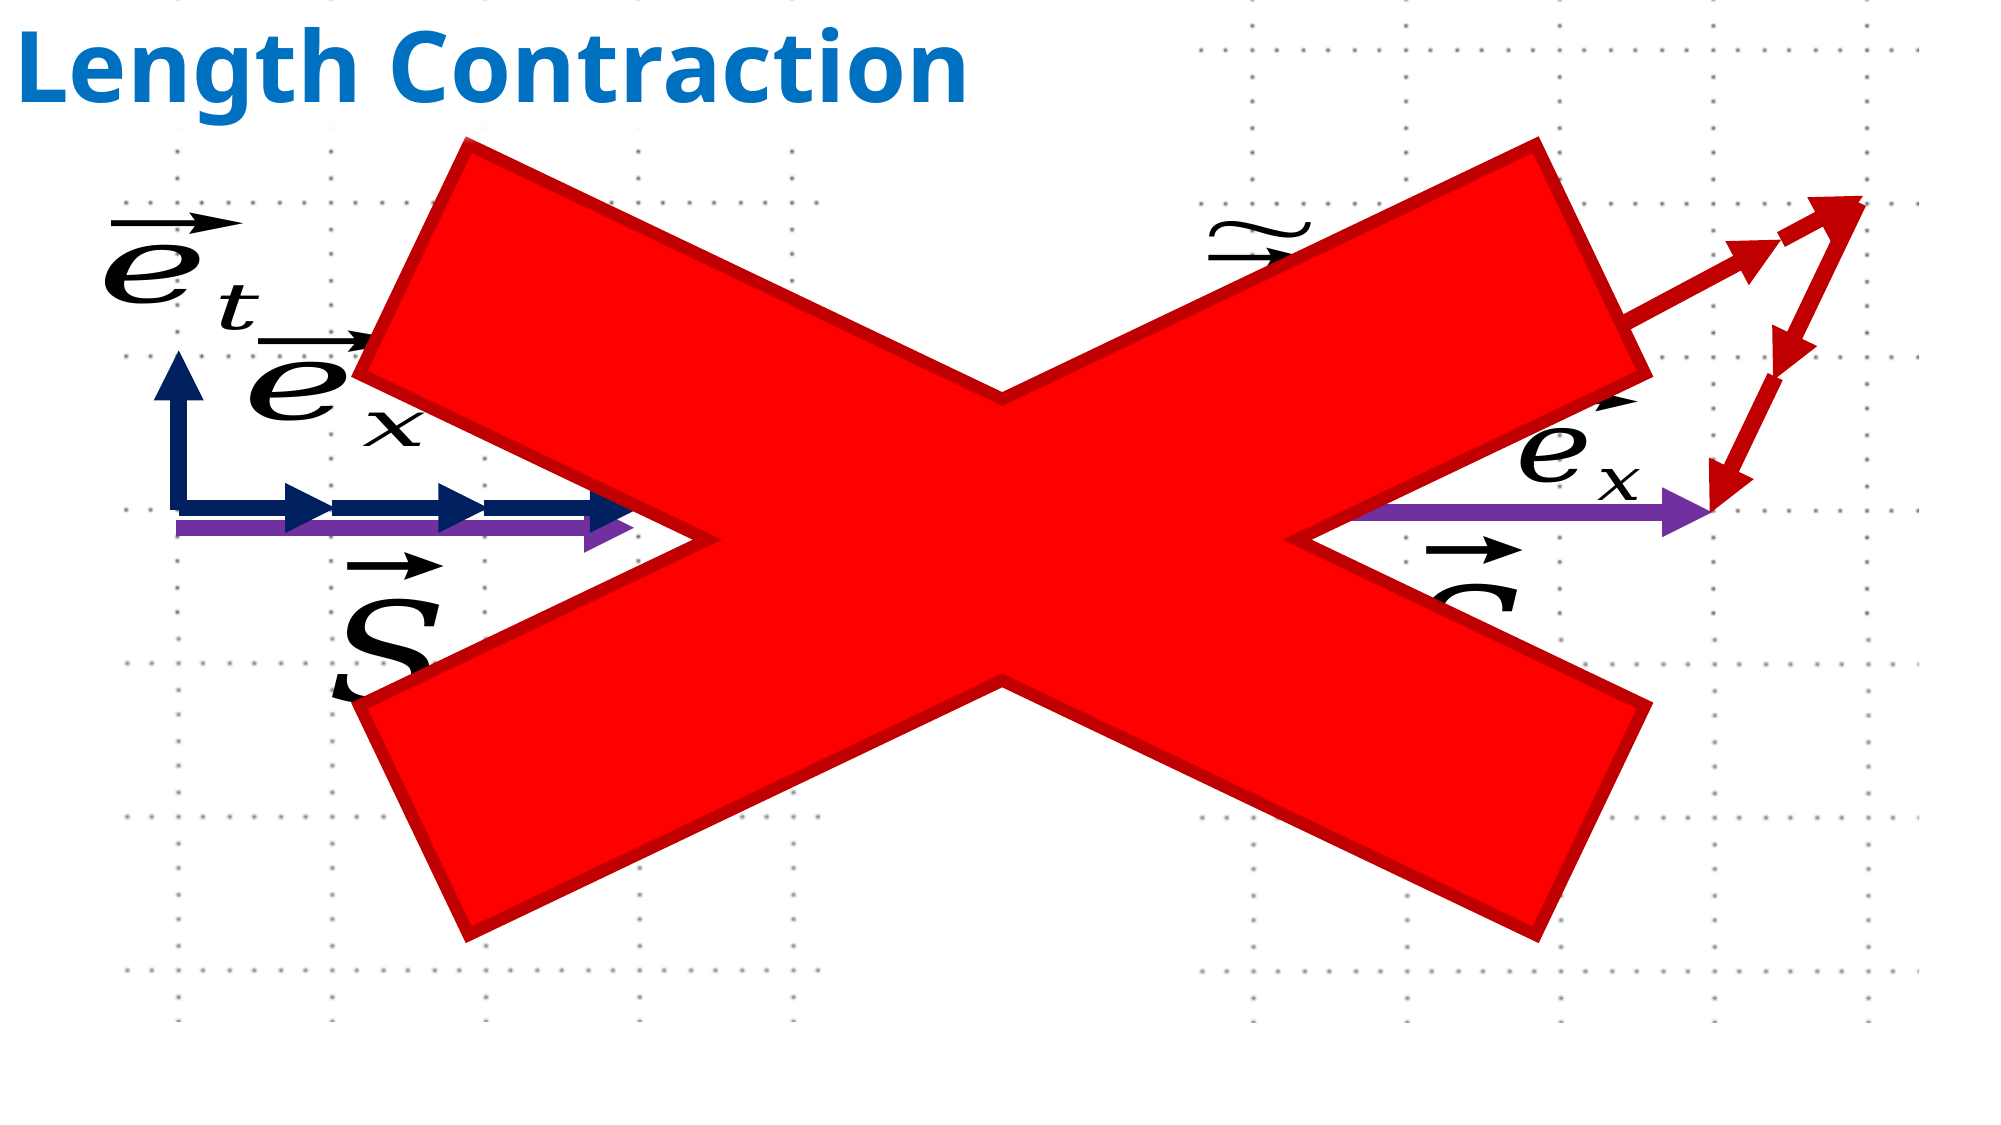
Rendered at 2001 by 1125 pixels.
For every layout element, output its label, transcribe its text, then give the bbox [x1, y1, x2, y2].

text_box [441, 881, 584, 937]
text_box [1441, 891, 1558, 937]
picture [1028, 0, 2000, 1023]
text_box Length Contraction [16, 14, 994, 128]
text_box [96, 208, 434, 511]
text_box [1536, 91, 1757, 530]
text_box [967, 381, 1028, 699]
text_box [1190, 219, 1536, 515]
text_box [1254, 512, 1713, 717]
picture [0, 140, 967, 1022]
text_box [1630, 280, 1938, 436]
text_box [175, 527, 634, 732]
